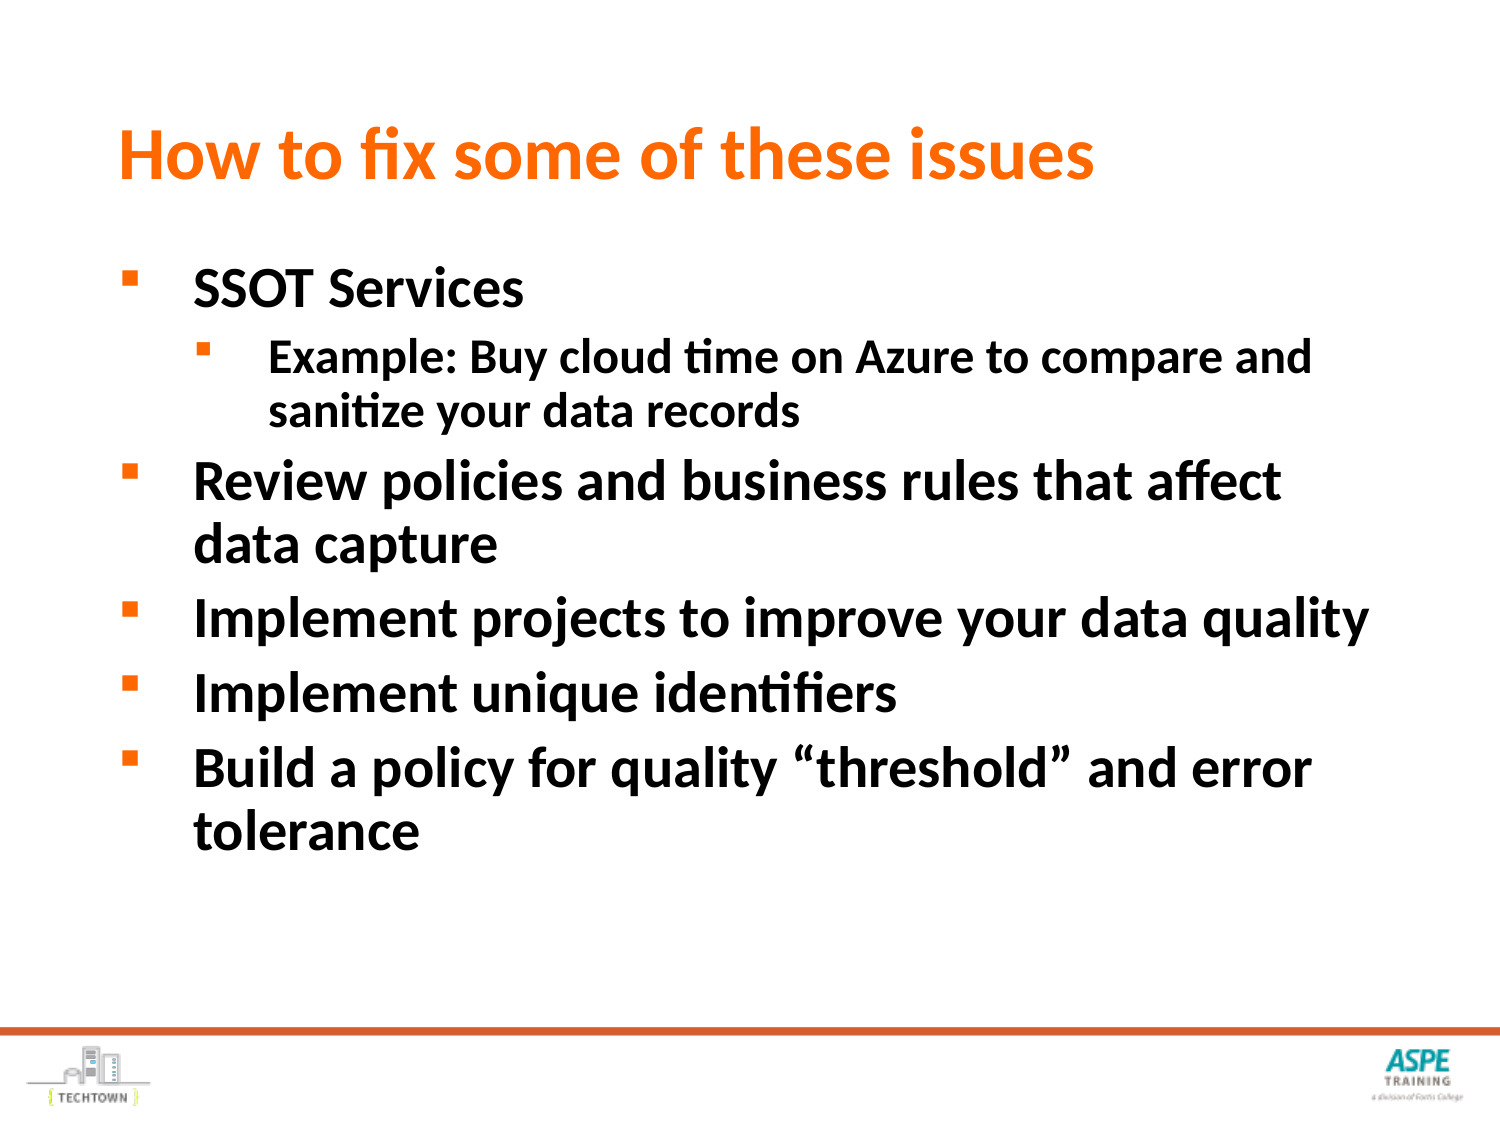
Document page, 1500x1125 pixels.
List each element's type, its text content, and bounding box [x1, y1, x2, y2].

list SSOT Services Example: Buy cloud time on Azure to compare and sanitize your data records Review policies and business rules that affect data capture Implement projects to improve your data quality Implement unique identifiers Build a policy for quality “threshold” and error tolerance [103, 249, 1397, 1014]
title How to fix some of these issues [103, 59, 1397, 249]
